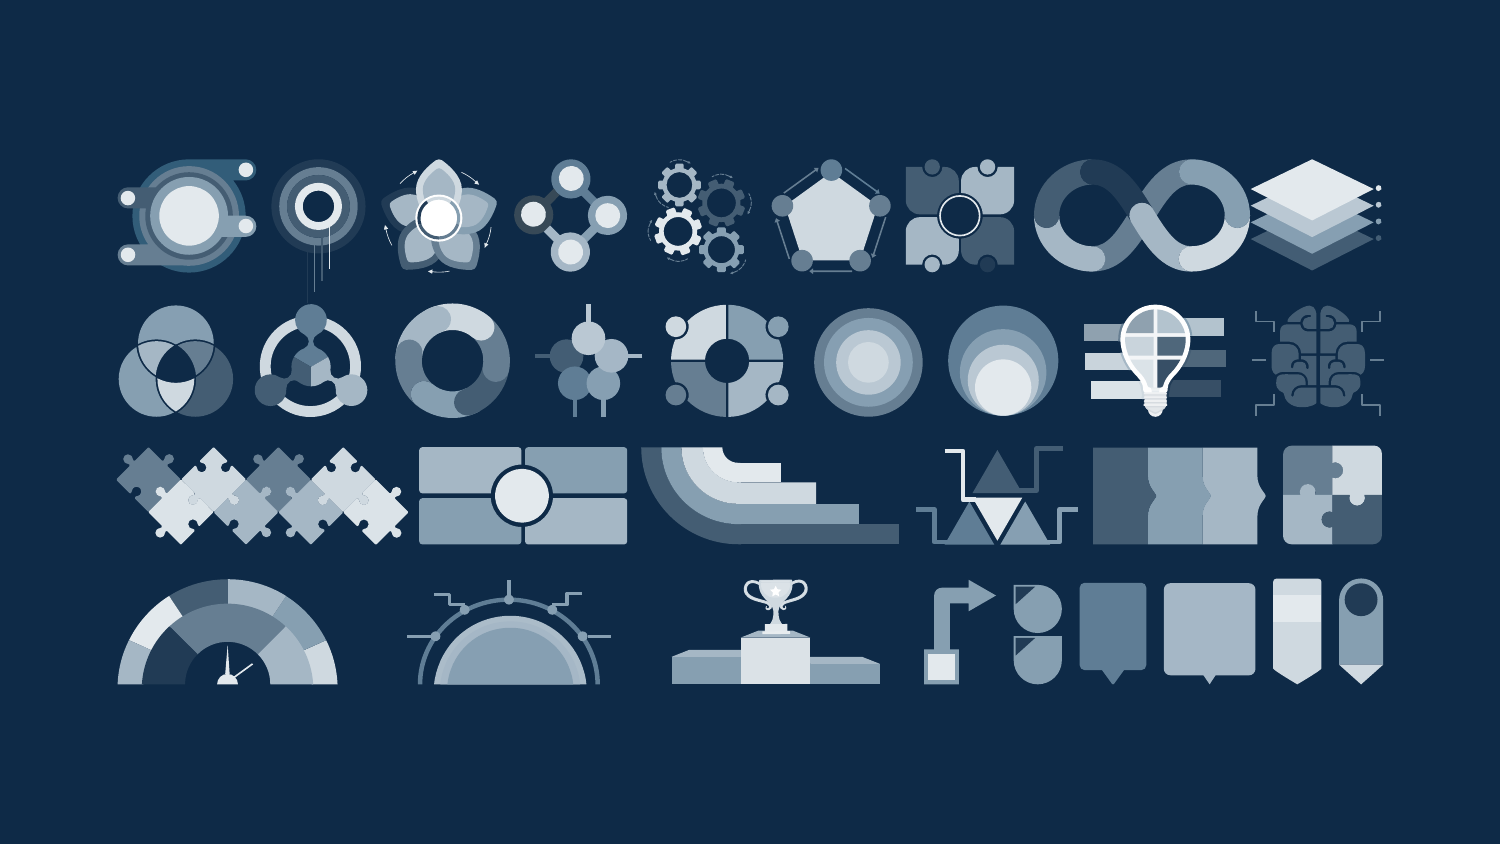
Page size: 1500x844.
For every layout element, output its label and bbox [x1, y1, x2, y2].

text_box [118, 305, 234, 418]
text_box [641, 447, 899, 545]
text_box [905, 159, 1015, 273]
text_box [1272, 578, 1322, 685]
text_box [1252, 159, 1383, 271]
text_box [395, 303, 511, 419]
text_box [915, 448, 1078, 545]
text_box [511, 159, 634, 272]
text_box [947, 305, 1059, 416]
text_box [1338, 578, 1384, 685]
text_box [406, 579, 612, 685]
text_box [1252, 305, 1384, 416]
text_box [535, 304, 643, 418]
text_box [1092, 447, 1267, 545]
text_box [647, 159, 753, 275]
text_box [1013, 584, 1063, 634]
text_box [1083, 304, 1227, 418]
text_box [813, 307, 923, 417]
text_box [671, 579, 880, 685]
text_box [419, 446, 628, 545]
text_box [665, 304, 789, 418]
text_box [271, 159, 366, 302]
text_box [117, 578, 338, 685]
text_box [1282, 445, 1383, 545]
text_box [1013, 635, 1063, 685]
text_box [771, 159, 891, 275]
text_box [1163, 583, 1256, 685]
text_box [116, 447, 409, 545]
text_box [1033, 159, 1251, 272]
text_box [117, 159, 257, 273]
text_box [380, 159, 498, 282]
text_box [923, 579, 997, 685]
text_box [1079, 582, 1147, 685]
text_box [252, 303, 371, 418]
